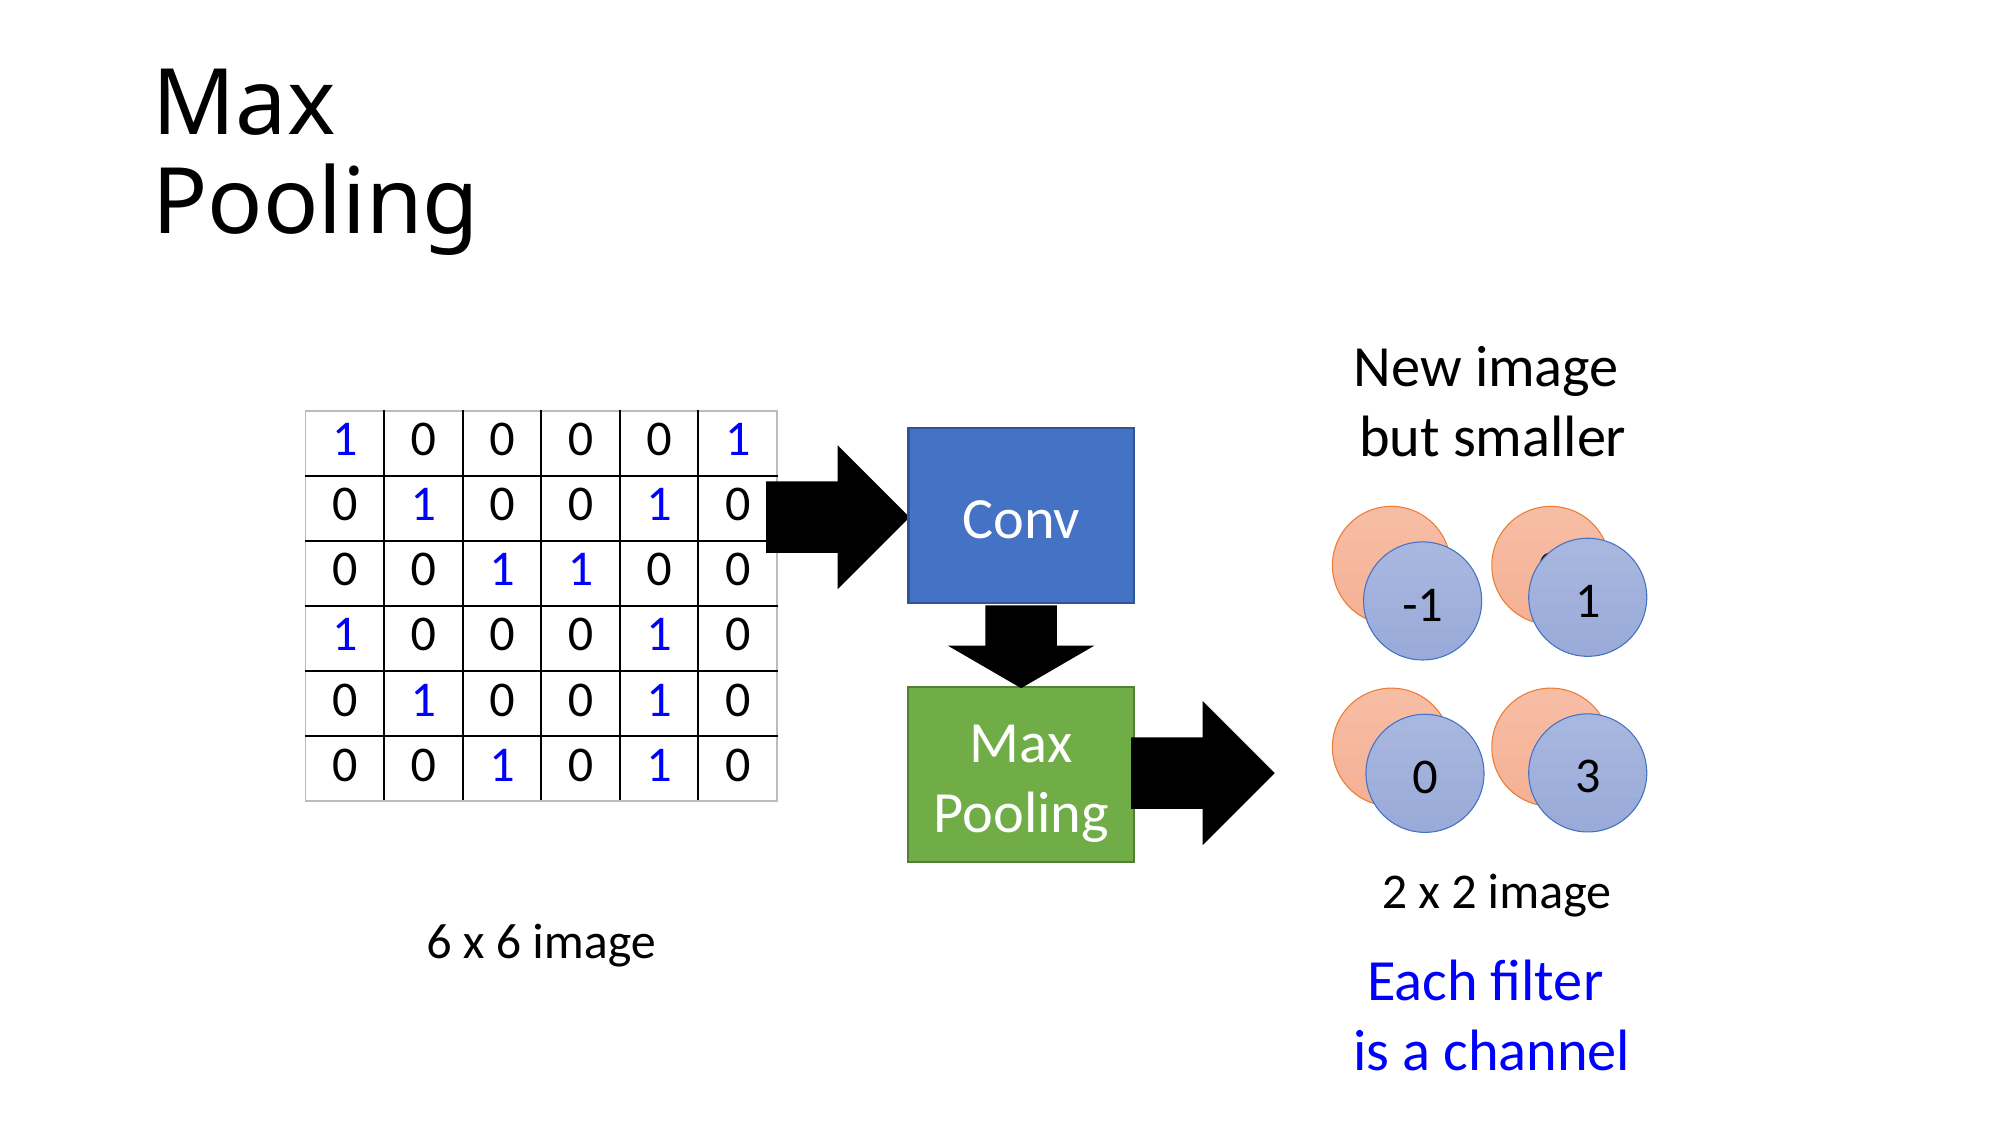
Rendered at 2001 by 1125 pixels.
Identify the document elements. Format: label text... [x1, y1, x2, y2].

table_cell 0 [699, 672, 776, 735]
table_header 0 [542, 412, 619, 475]
table_cell 0 [699, 737, 776, 800]
table_cell 0 [306, 737, 383, 800]
table_cell 0 [621, 542, 697, 605]
table_cell 1 [621, 477, 697, 540]
table_cell 0 [542, 737, 619, 800]
table_cell 0 [464, 607, 540, 670]
table_cell 0 [385, 607, 462, 670]
text_box Max Pooling [907, 686, 1135, 863]
table_cell 1 [385, 672, 462, 735]
text_box 0 [1491, 505, 1605, 623]
table_cell 0 [306, 477, 383, 540]
text_box New image but smaller [1305, 321, 1680, 476]
table_header 0 [464, 412, 540, 475]
table_cell 0 [542, 477, 619, 540]
text_box [766, 445, 907, 590]
text_box 3 [1528, 713, 1648, 833]
table_cell 0 [699, 542, 776, 605]
text_box -1 [1363, 541, 1483, 661]
text_box Each filter is a channel [1305, 934, 1678, 1090]
title Max Pooling [137, 59, 670, 249]
table_cell 0 [699, 477, 776, 540]
table_cell 1 [306, 607, 383, 670]
text_box Conv [907, 427, 1135, 604]
text_box 3 [1331, 687, 1443, 804]
text_box 6 x 6 image [348, 901, 734, 976]
table_cell 1 [621, 672, 697, 735]
table_cell 0 [464, 672, 540, 735]
table_cell 0 [385, 542, 462, 605]
table_cell 1 [464, 542, 540, 605]
text_box 1 [1491, 687, 1601, 806]
text_box [947, 605, 1095, 689]
table_header 1 [306, 412, 383, 475]
table_cell 0 [542, 672, 619, 735]
table_cell 1 [621, 737, 697, 800]
table_cell 0 [699, 607, 776, 670]
table_cell 0 [306, 542, 383, 605]
table_cell 1 [385, 477, 462, 540]
text_box 0 [1365, 713, 1485, 833]
table_cell 0 [385, 737, 462, 800]
table_cell 0 [542, 607, 619, 670]
table_cell 1 [542, 542, 619, 605]
table_cell 1 [464, 737, 540, 800]
table_header 0 [621, 412, 697, 475]
table_header 1 [699, 412, 776, 475]
text_box 2 x 2 image [1304, 850, 1690, 926]
table_cell 1 [621, 607, 697, 670]
table_header 0 [385, 412, 462, 475]
table_cell 0 [306, 672, 383, 735]
text_box [1131, 701, 1275, 846]
text_box 1 [1528, 537, 1648, 657]
text_box 3 [1331, 505, 1449, 619]
table_cell 0 [464, 477, 540, 540]
